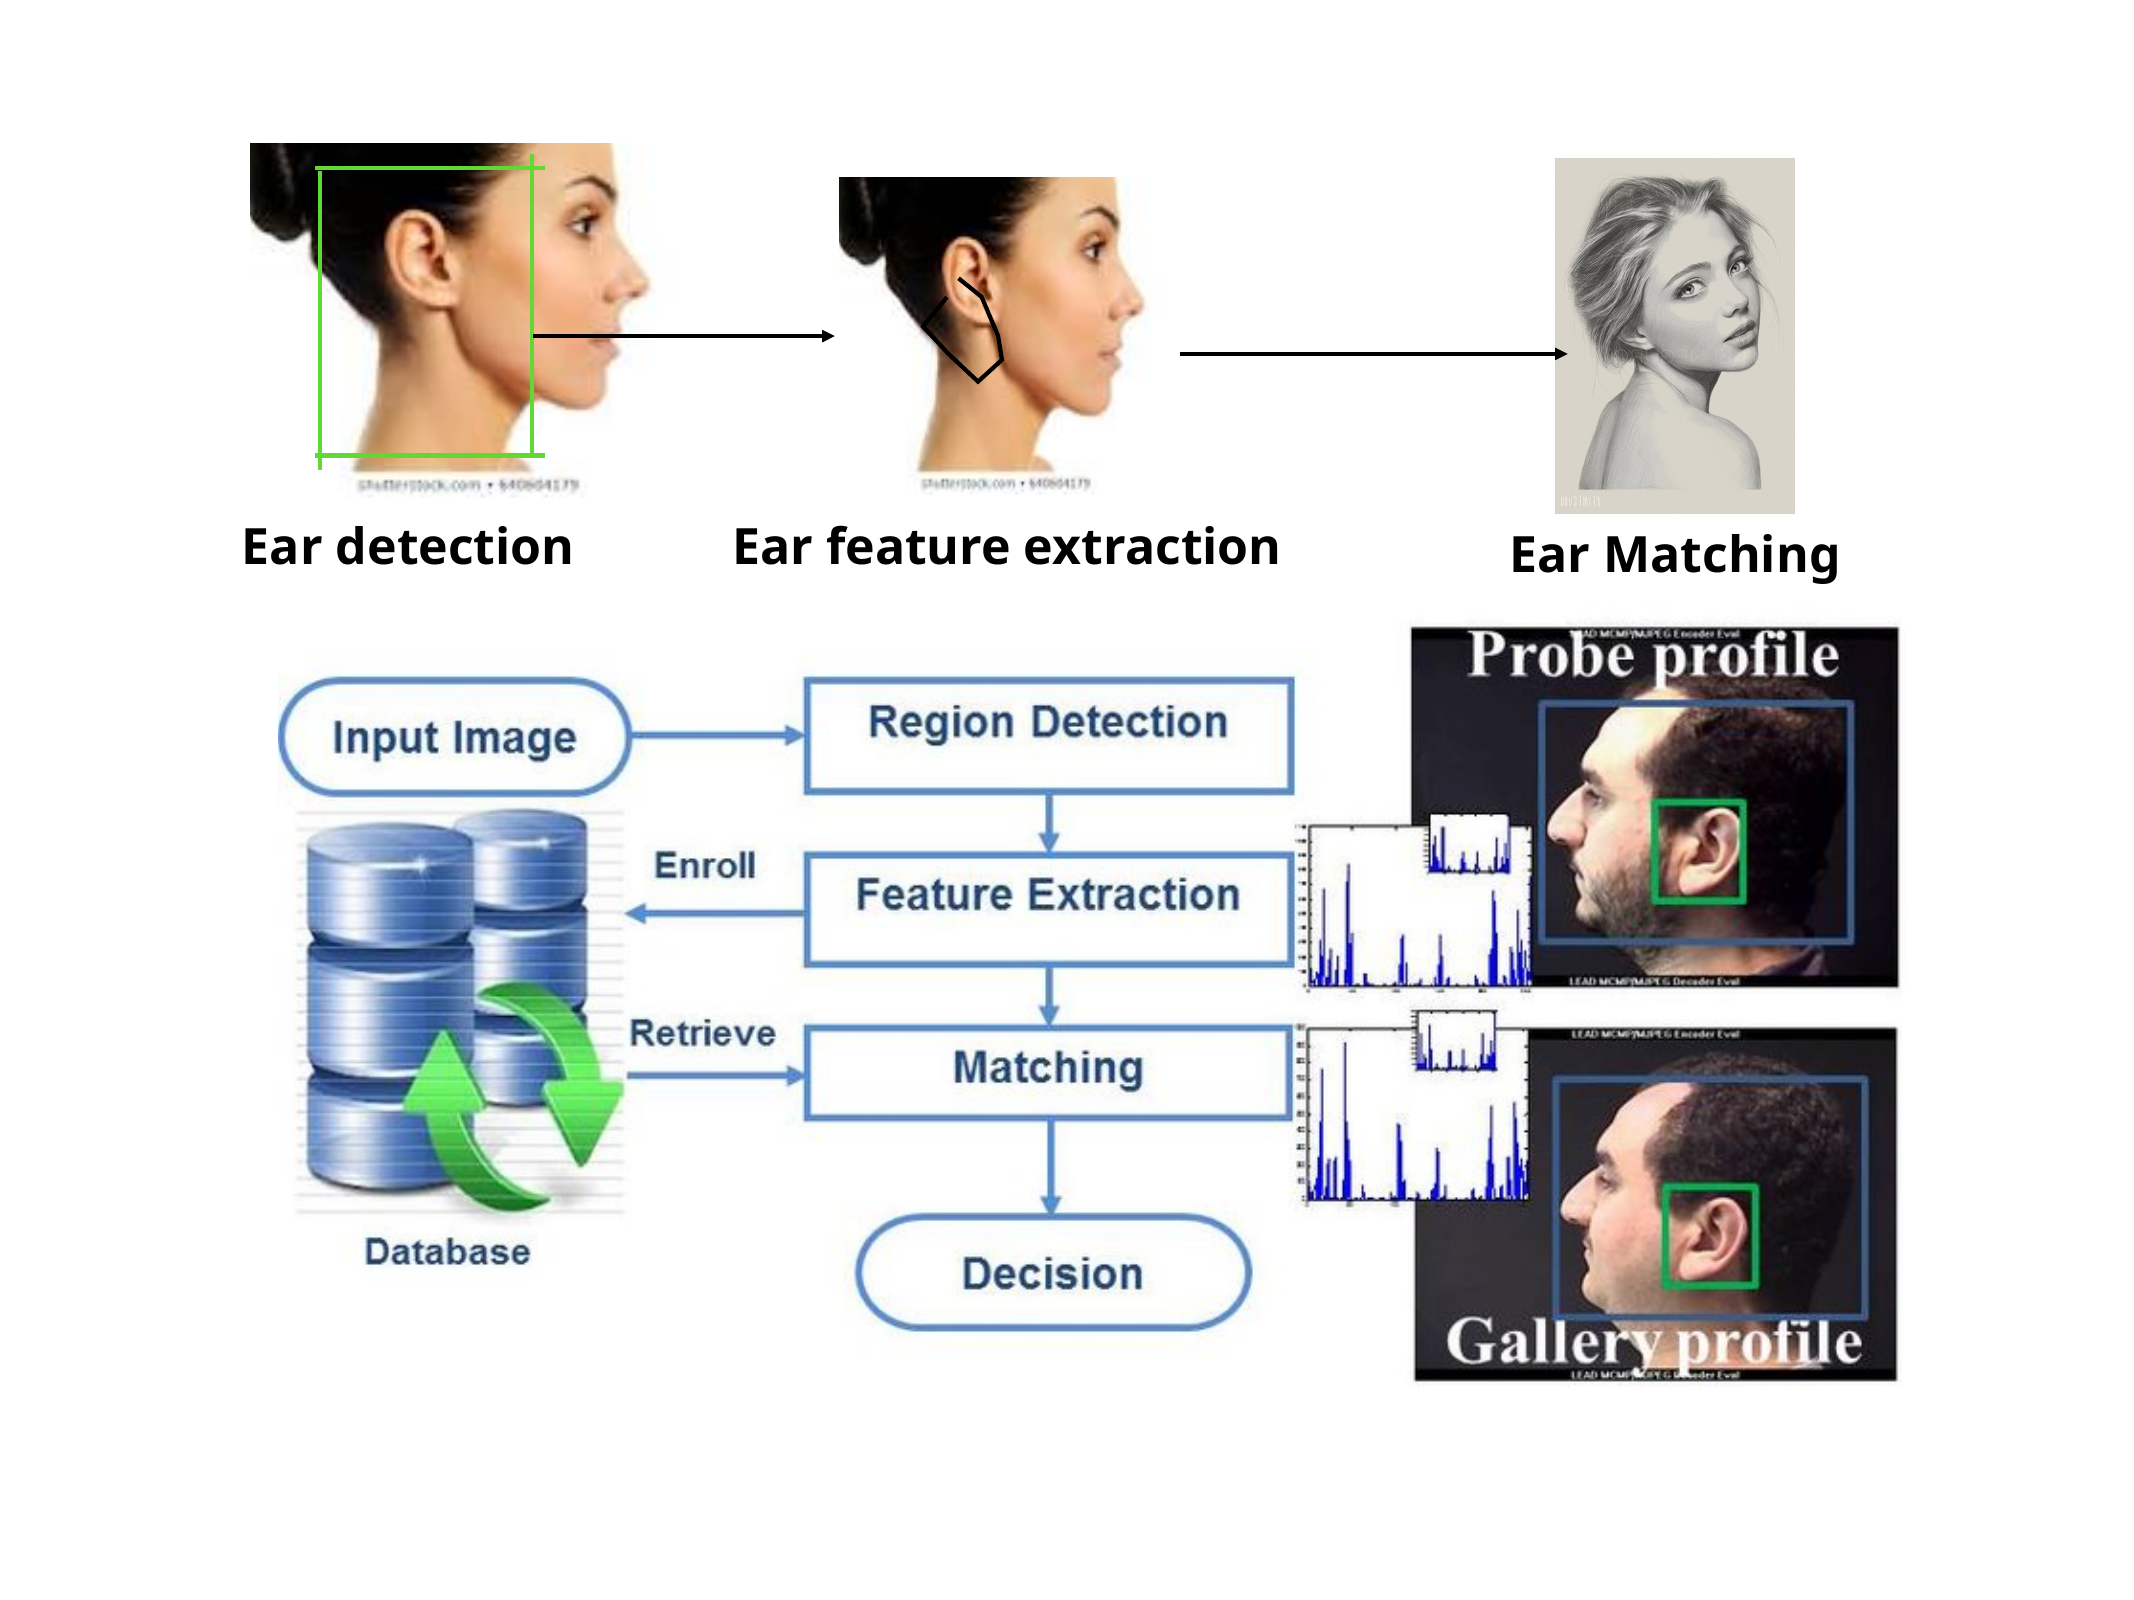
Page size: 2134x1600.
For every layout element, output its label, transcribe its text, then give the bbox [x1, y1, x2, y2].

picture [277, 590, 1906, 1421]
text_box Ear detection [233, 506, 584, 583]
text_box Ear Matching [1501, 513, 1850, 590]
picture [839, 177, 1175, 495]
picture [1555, 158, 1795, 514]
text_box [690, 329, 835, 343]
text_box Ear feature extraction [724, 506, 1291, 583]
picture [250, 143, 690, 498]
